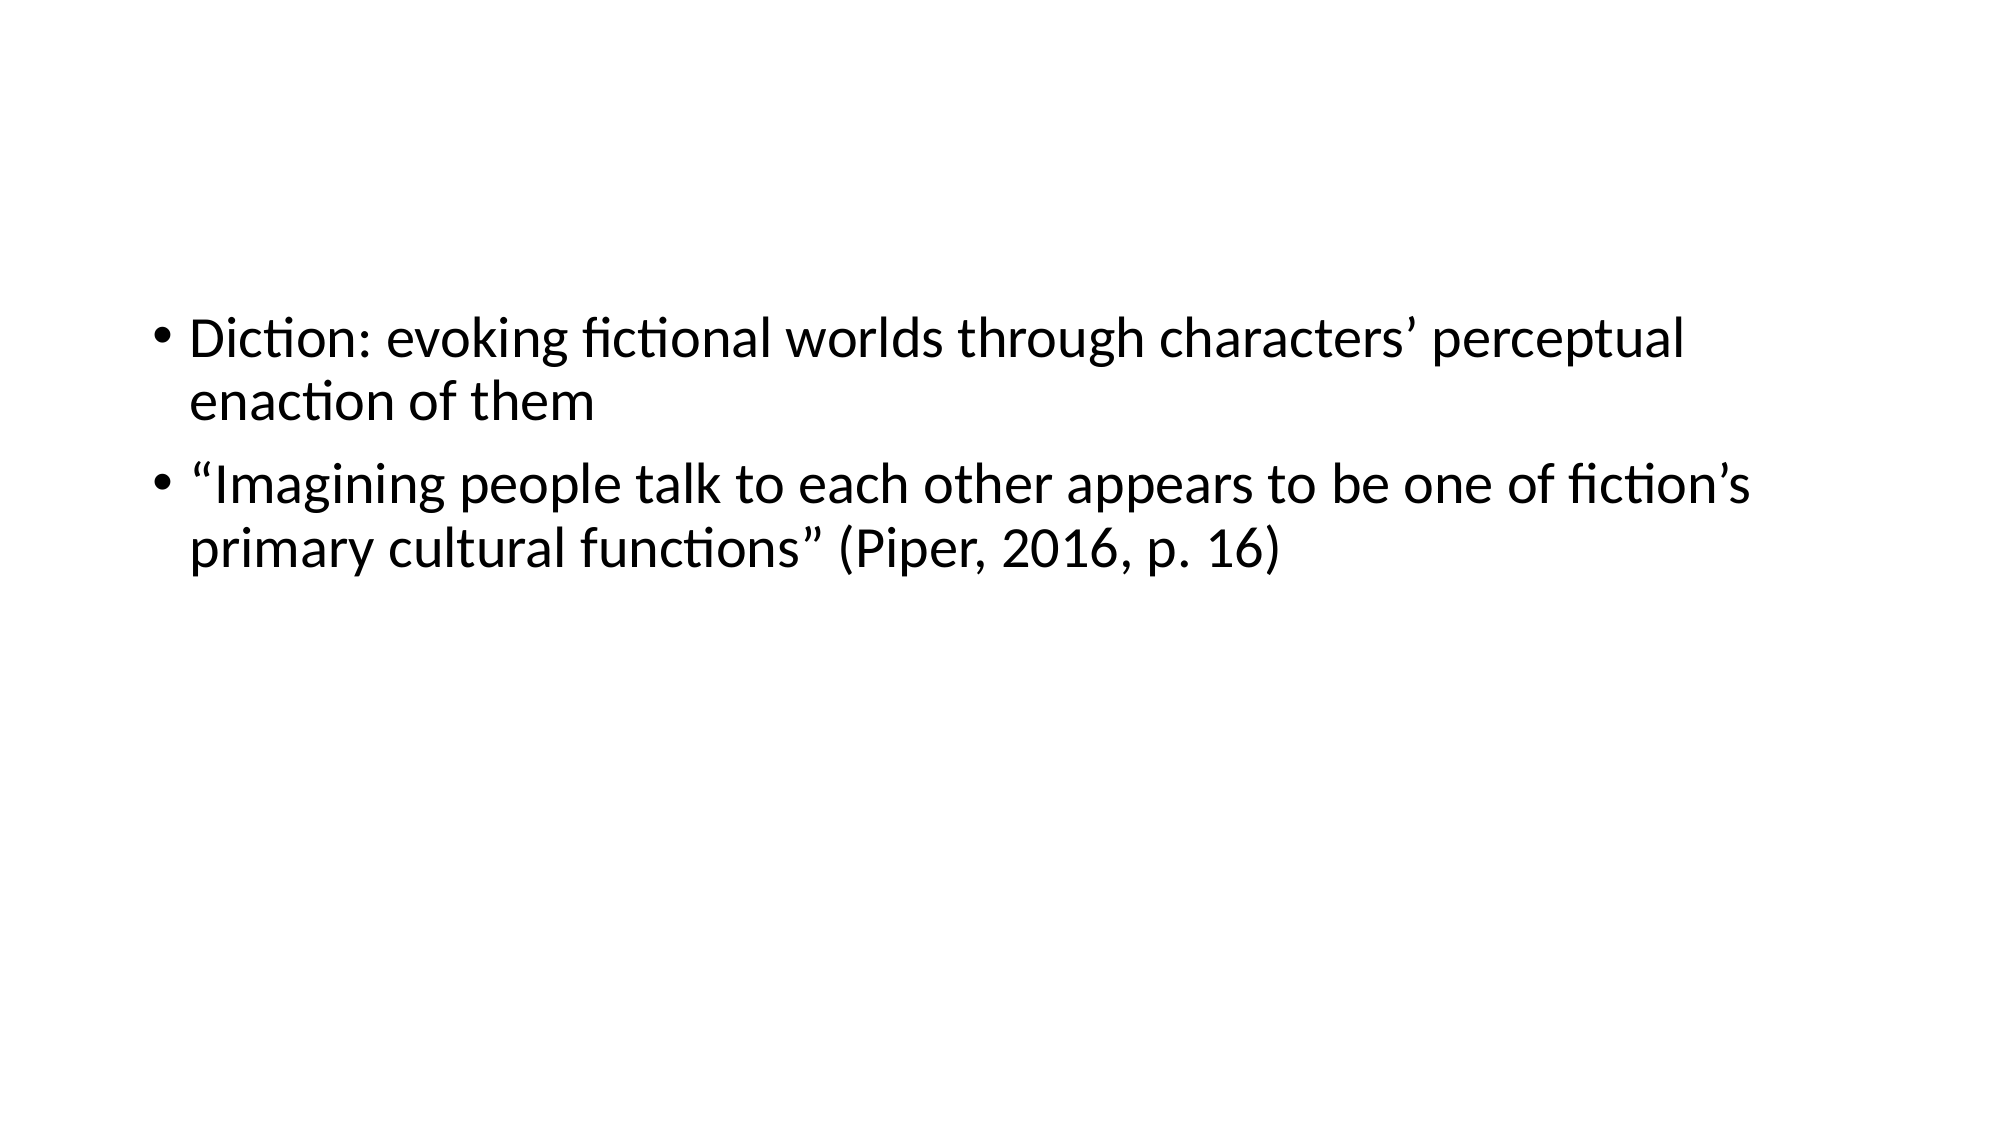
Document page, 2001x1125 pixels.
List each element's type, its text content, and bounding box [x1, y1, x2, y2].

list Diction: evoking fictional worlds through characters’ perceptual enaction of them “Imagining people talk to each other appears to be one of fiction’s primary cultural functions” (Piper, 2016, p. 16) [137, 299, 1863, 1014]
